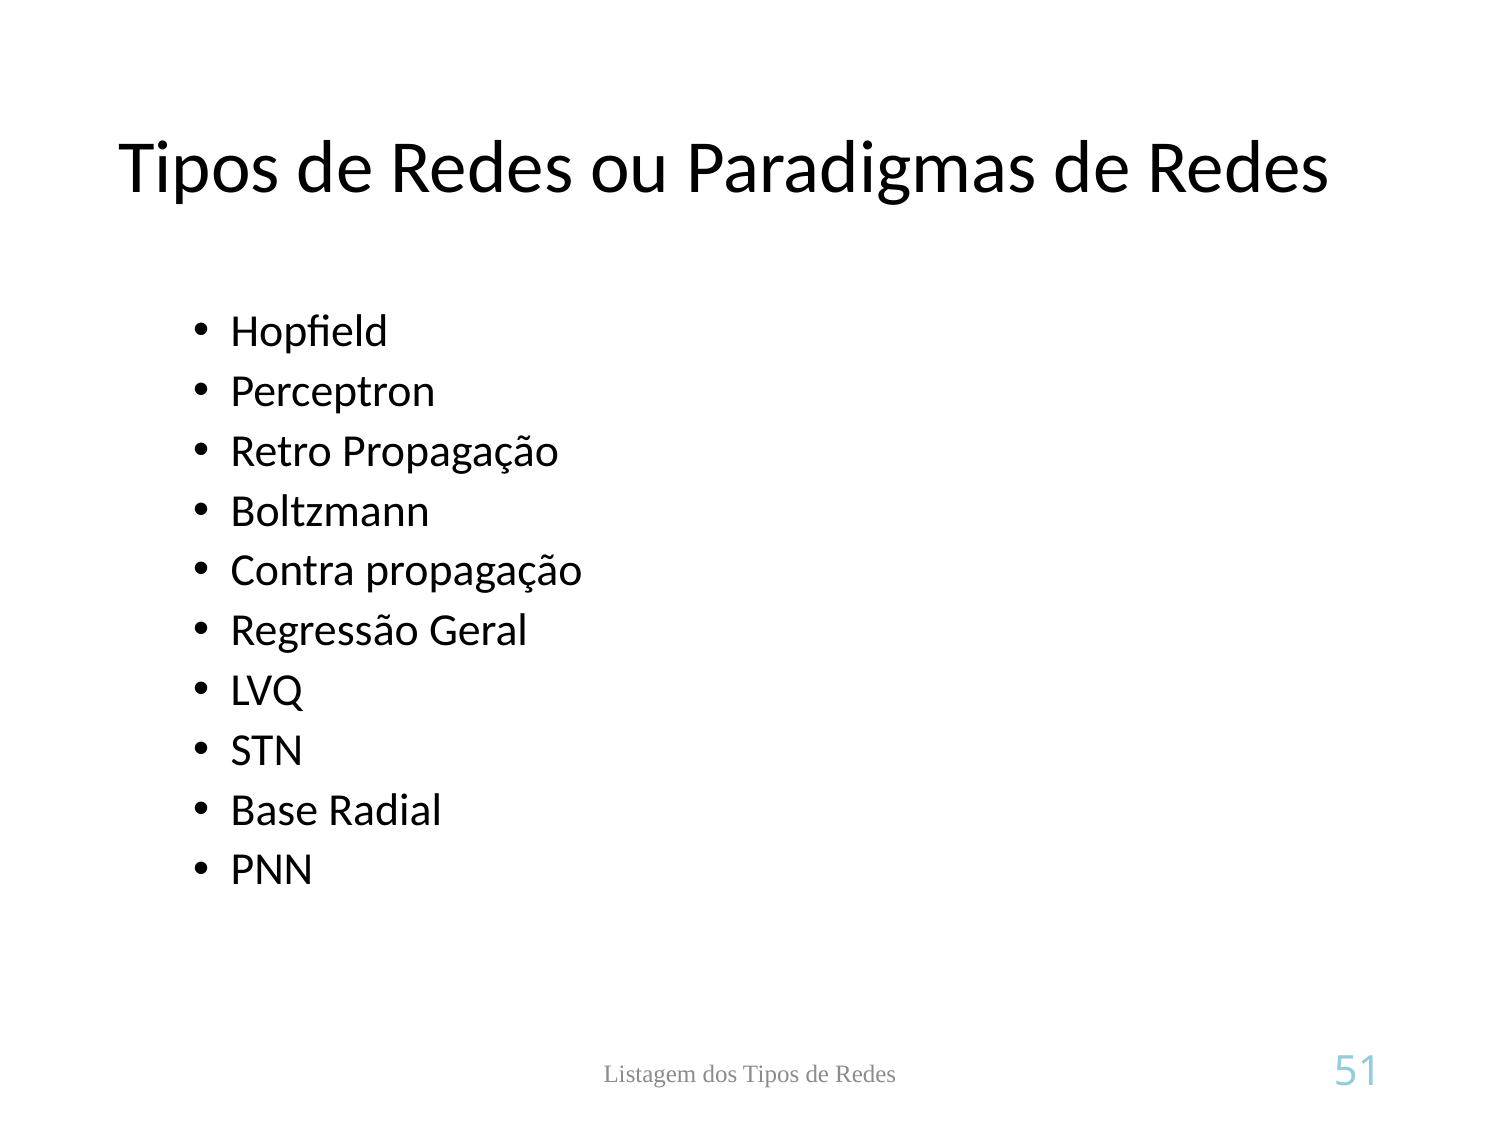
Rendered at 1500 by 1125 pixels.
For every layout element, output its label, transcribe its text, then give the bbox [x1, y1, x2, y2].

list Hopfield Perceptron Retro Propagação Boltzmann Contra propagação Regressão Geral LVQ STN Base Radial PNN [103, 299, 1397, 1014]
footer Listagem dos Tipos de Redes [496, 1042, 1004, 1103]
title Tipos de Redes ou Paradigmas de Redes [103, 59, 1397, 278]
slide_number 51 [1059, 1042, 1397, 1103]
